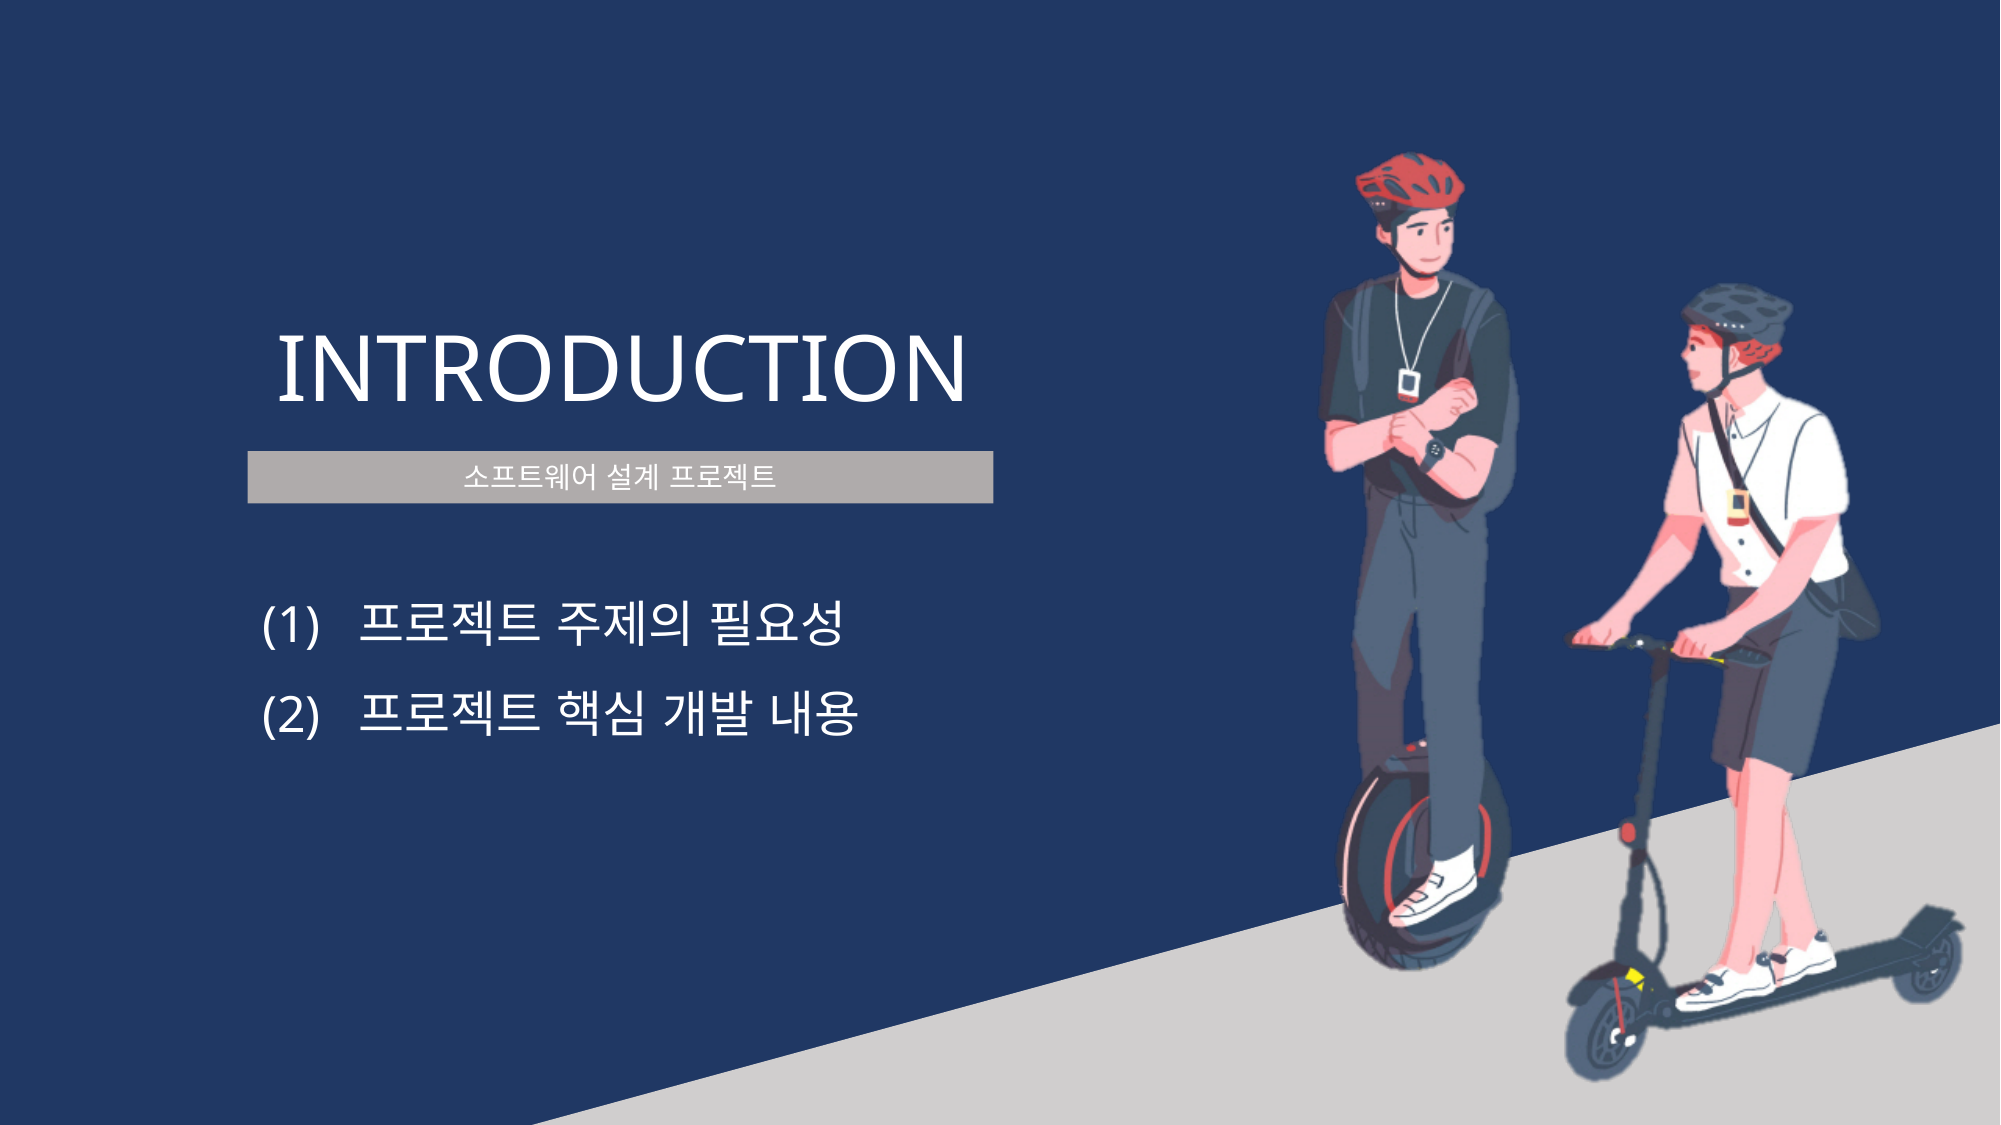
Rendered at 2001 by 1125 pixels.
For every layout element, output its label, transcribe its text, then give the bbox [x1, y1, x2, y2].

text_box [527, 722, 2000, 1125]
text_box 소프트웨어 설계 프로젝트 [246, 450, 994, 504]
text_box INTRODUCTION [57, 302, 1175, 428]
text_box (1) 프로젝트 주제의 필요성 (2) 프로젝트 핵심 개발 내용 [247, 555, 1128, 750]
picture [1175, 107, 1982, 1105]
